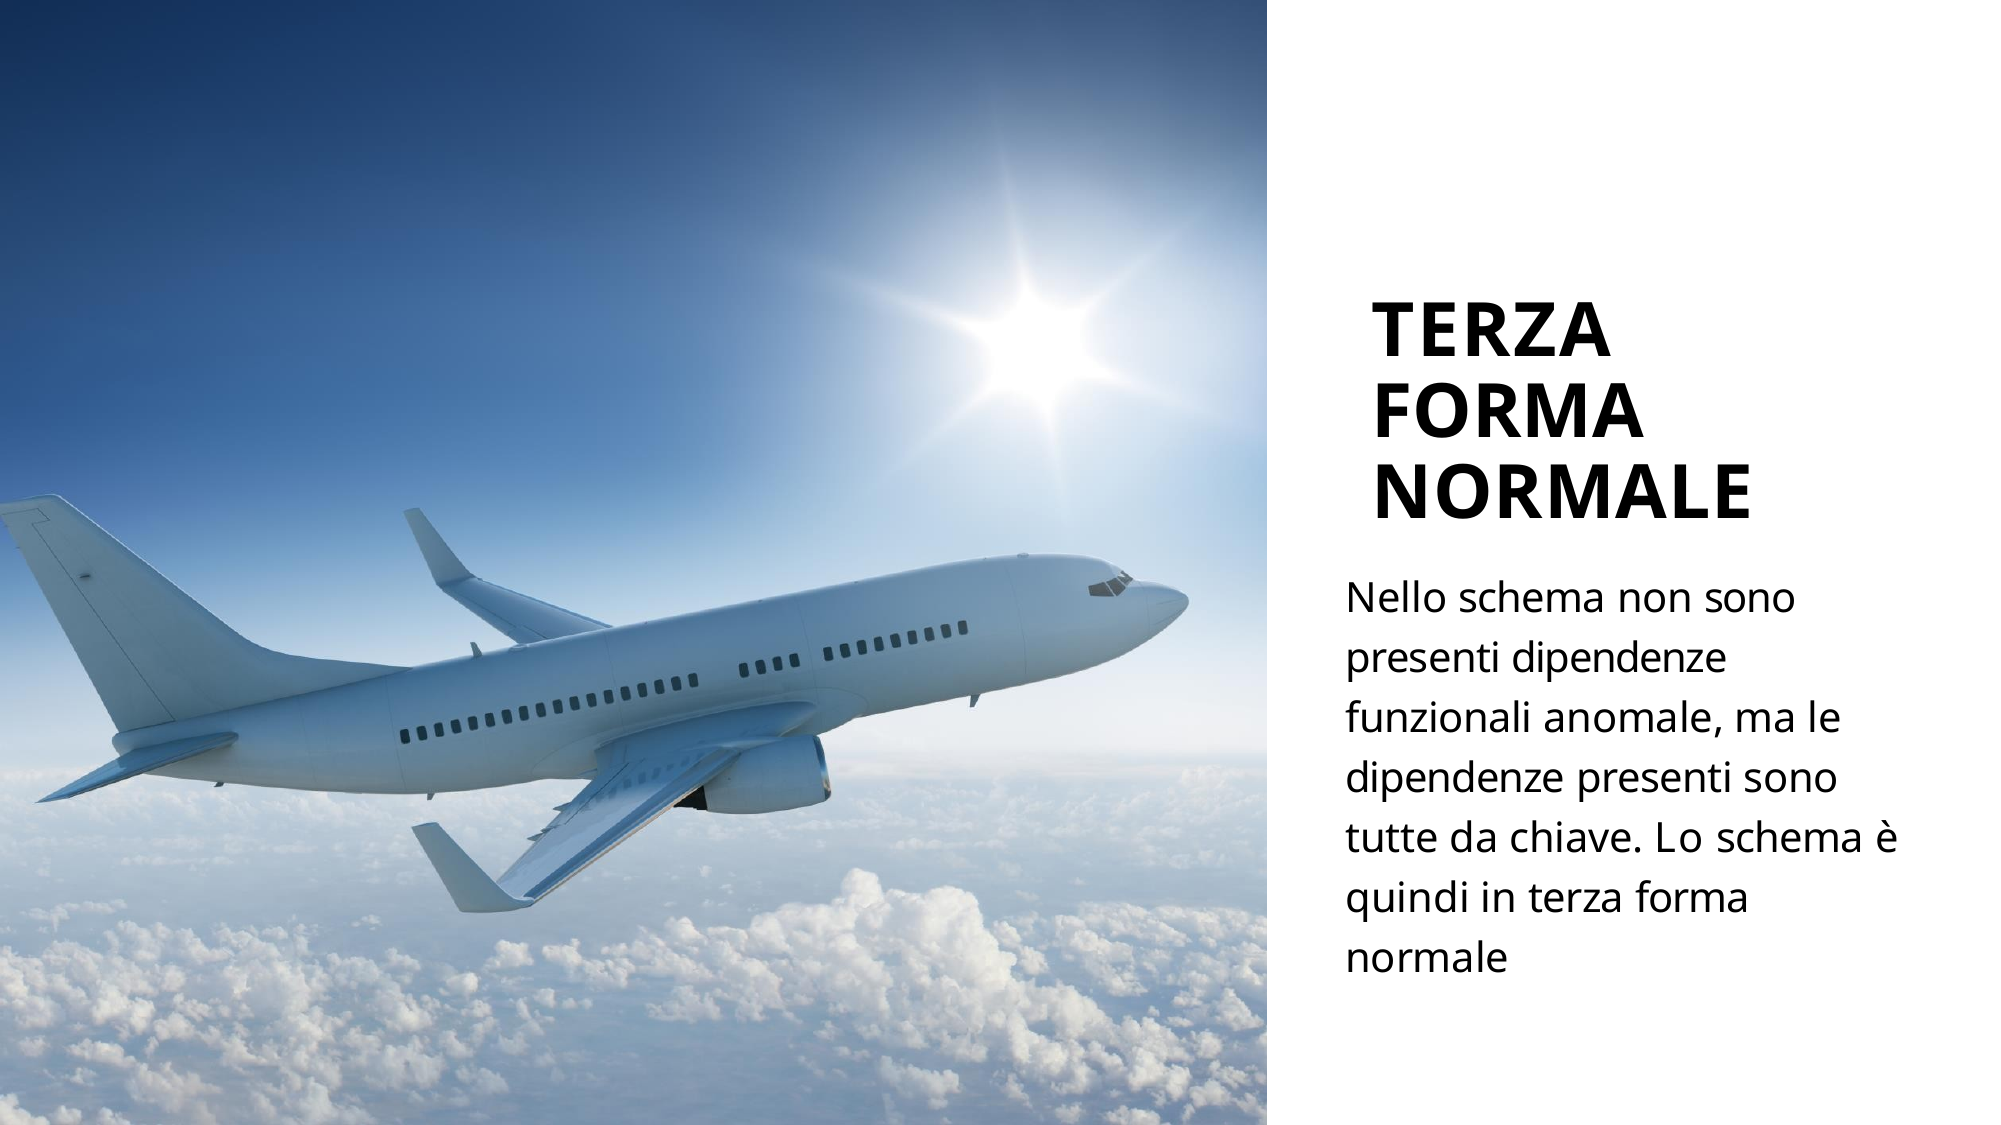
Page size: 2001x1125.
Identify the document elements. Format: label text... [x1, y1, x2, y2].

picture [0, 0, 1268, 1125]
text_box Nello schema non sono presenti dipendenze funzionali anomale, ma le dipendenze presenti sono tutte da chiave. Lo schema è quindi in terza forma normale [1343, 558, 1922, 981]
title TERZA FORMA NORMALE [1369, 280, 1761, 535]
